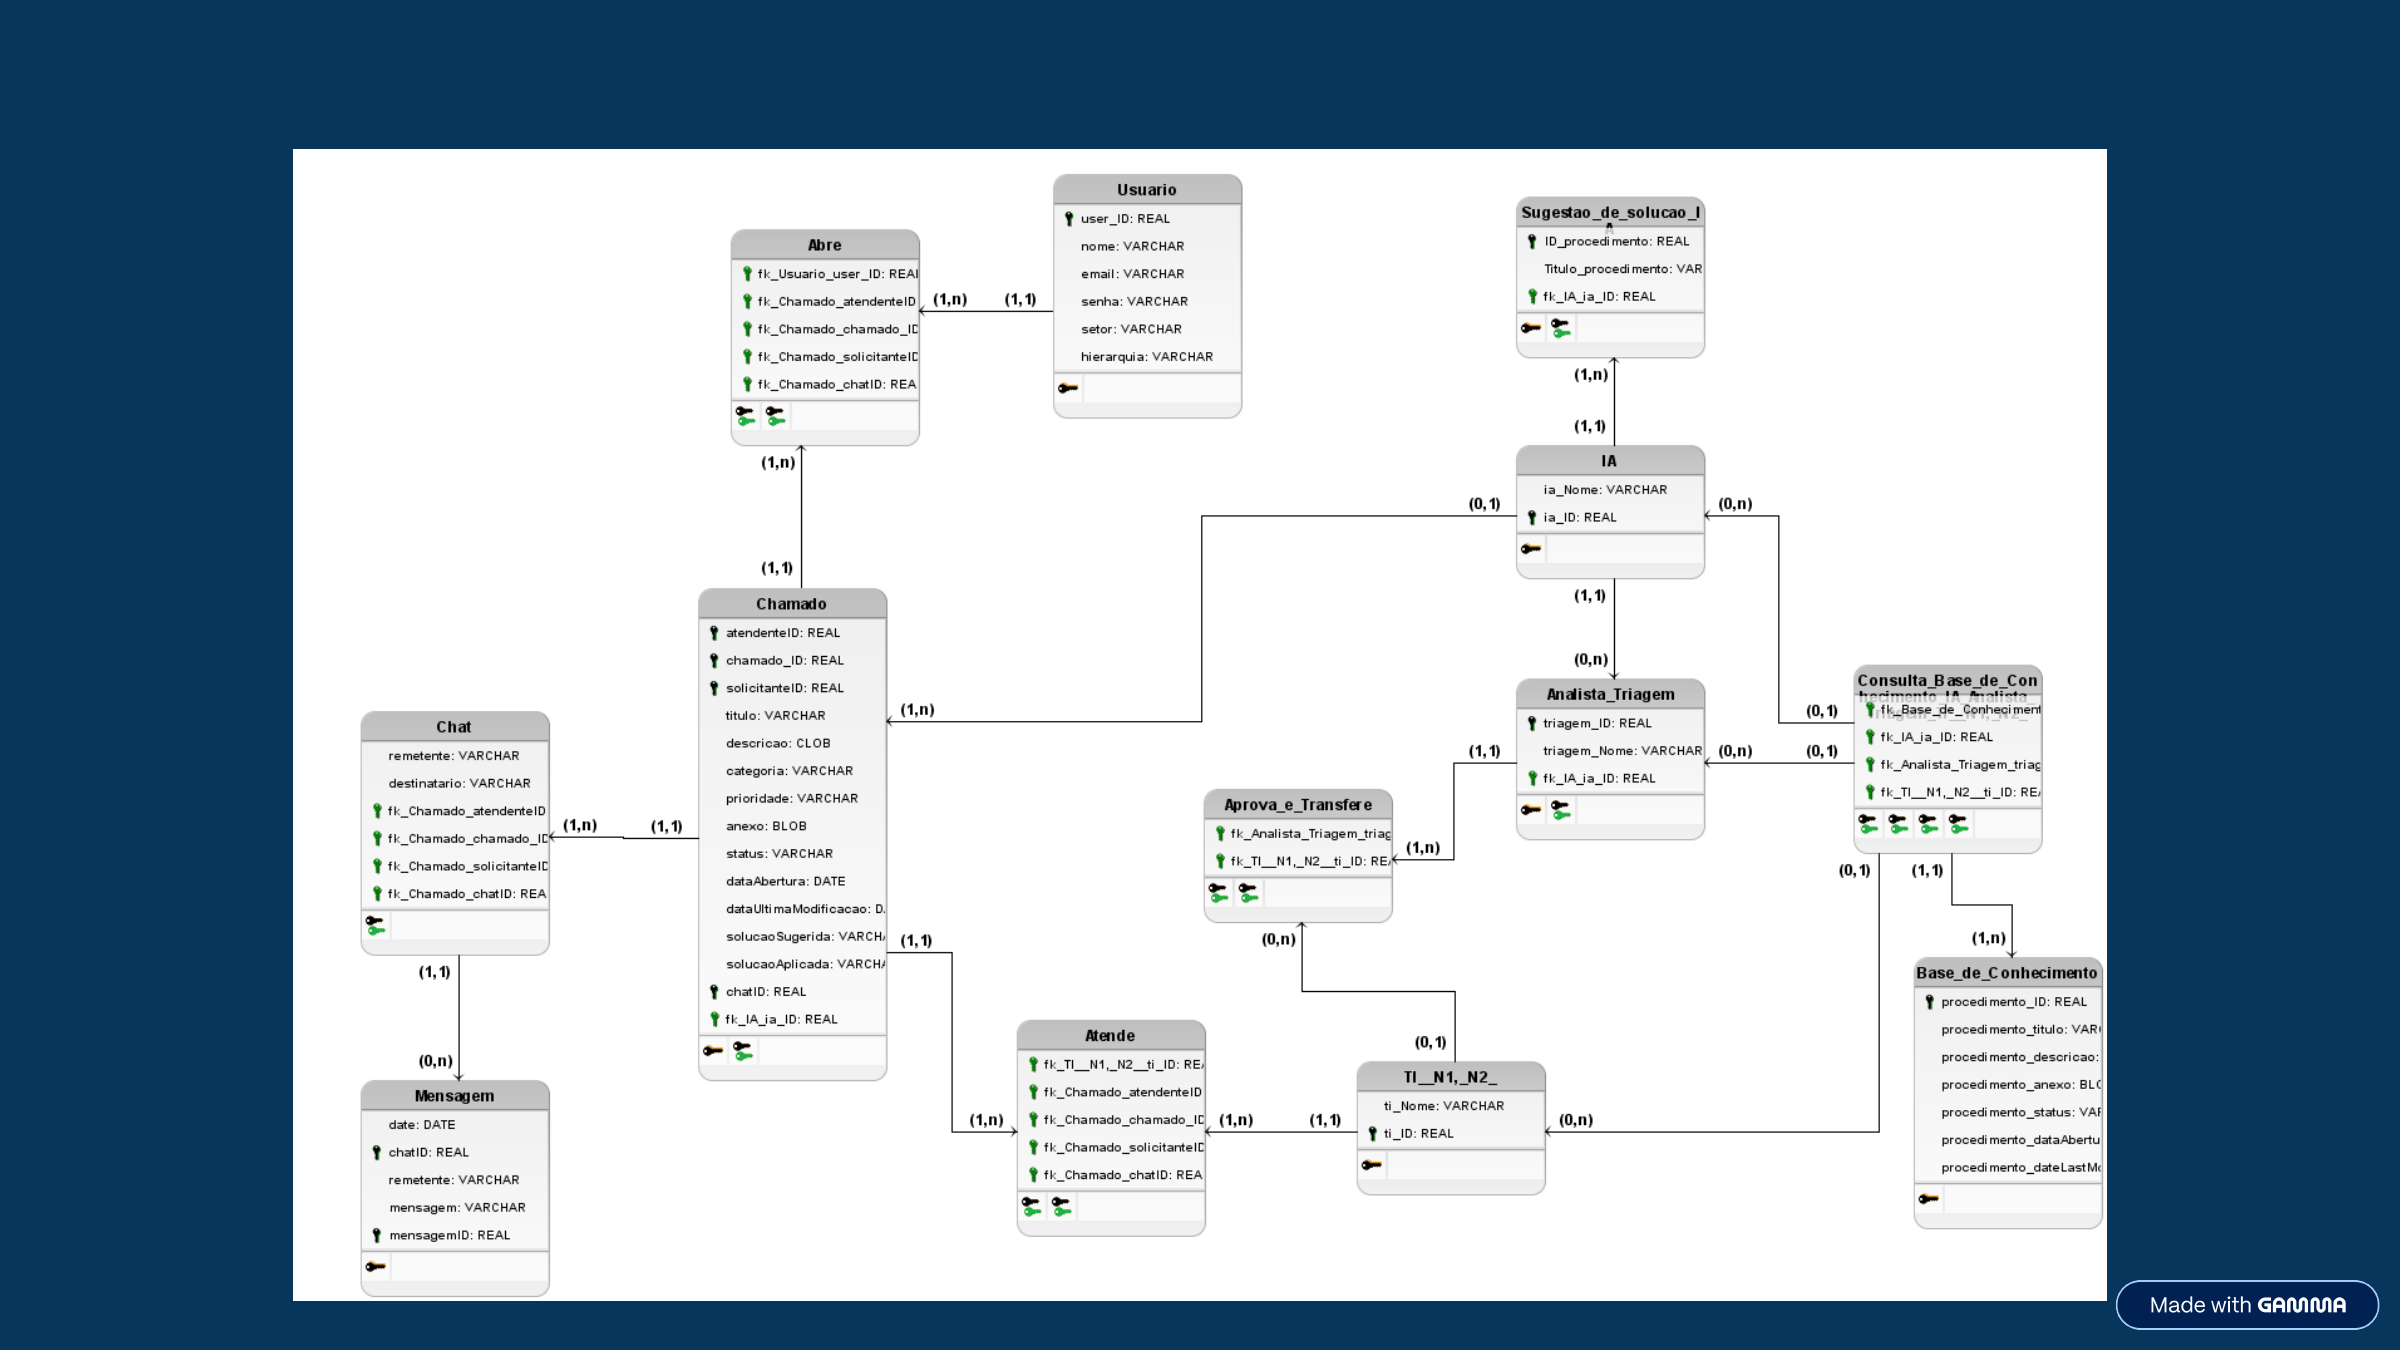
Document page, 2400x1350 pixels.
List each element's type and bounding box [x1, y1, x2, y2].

picture [293, 149, 2389, 1339]
